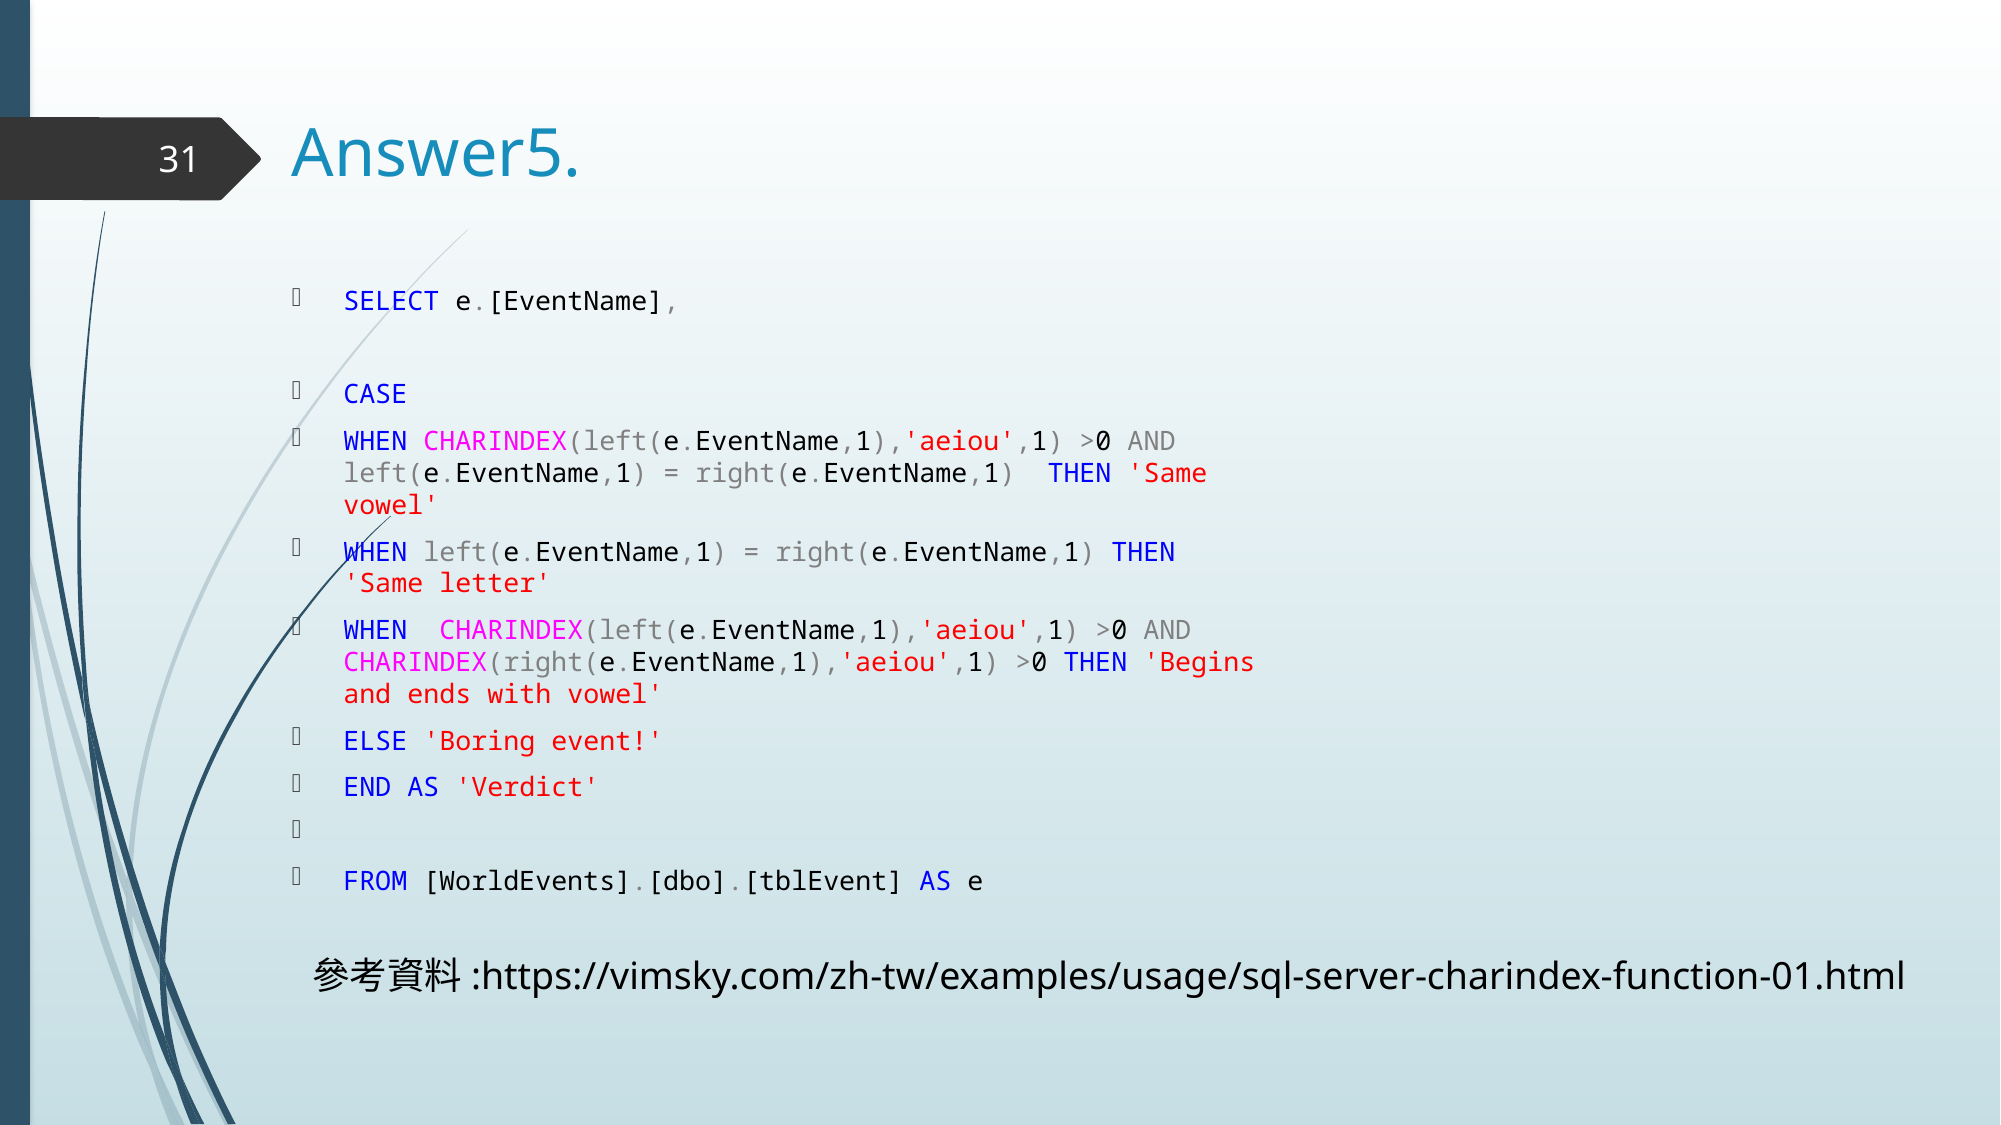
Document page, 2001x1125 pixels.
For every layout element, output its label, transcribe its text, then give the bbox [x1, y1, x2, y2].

slide_number 31 [87, 129, 216, 190]
text_box 參考資料:https://vimsky.com/zh-tw/examples/usage/sql-server-charindex-function-01.html [297, 944, 1922, 1005]
title Answer5. [276, 102, 956, 276]
list SELECT e.[EventName], CASE WHEN CHARINDEX(left(e.EventName,1),'aeiou',1) >0 AND left(e.EventName,1) = right(e.EventName,1) THEN 'Same vowel' WHEN left(e.EventName,1) = right(e.EventName,1) THEN 'Same letter' WHEN CHARINDEX(left(e.EventName,1),'aeiou',1) >0 AND CHARINDEX(right(e.EventName,1),'aeiou',1) >0 THEN 'Begins and ends with vowel' ELSE 'Boring event!' END AS 'Verdict' FROM [WorldEvents].[dbo].[tblEvent] AS e [276, 276, 1274, 909]
